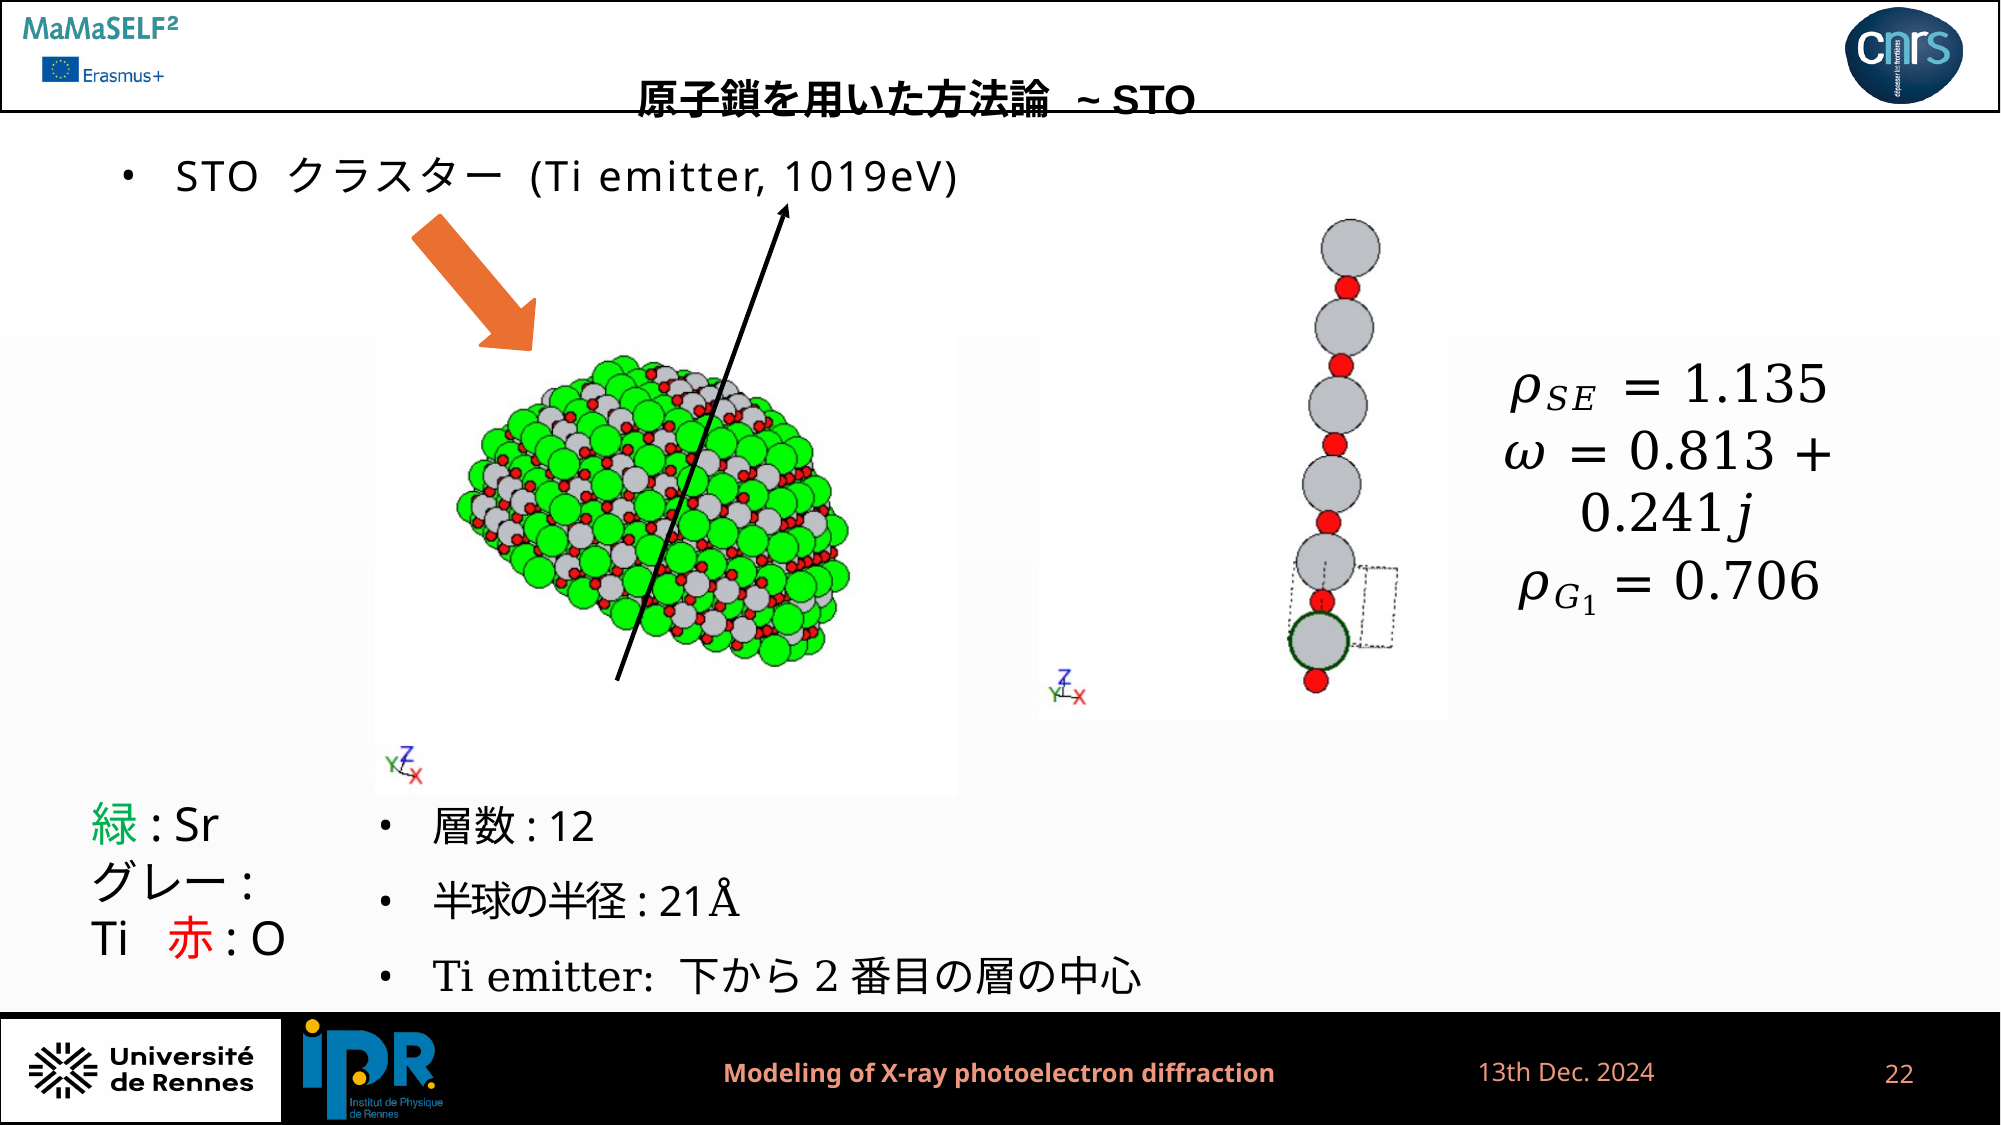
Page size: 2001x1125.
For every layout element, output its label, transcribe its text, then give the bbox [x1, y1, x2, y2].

picture [1038, 202, 1448, 721]
text_box 緑: Sr グレー: Ti 赤: O [89, 795, 303, 967]
text_box 𝜌𝑆𝐸 = 1.135 𝜔 = 0.813 + 0.241𝑗 𝜌𝐺1 = 0.706 [1448, 344, 1896, 621]
text_box 原子鎖を用いた方法論 ~ STO [618, 52, 1382, 153]
picture [21, 9, 181, 89]
picture [303, 1019, 443, 1123]
picture [1845, 7, 1963, 104]
text_box 層数: 12 半球の半径: 21Å Ti emitter: 下から2番目の層の中心 [375, 771, 1475, 1001]
footer Modeling of X-ray photoelectron diffraction [662, 1042, 1338, 1103]
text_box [375, 202, 958, 796]
text_box STO クラスター (Ti emitter, 1019eV) [118, 147, 1500, 200]
picture [1, 1019, 281, 1122]
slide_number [1462, 1041, 1738, 1102]
slide_number 22 [1862, 1044, 1929, 1105]
